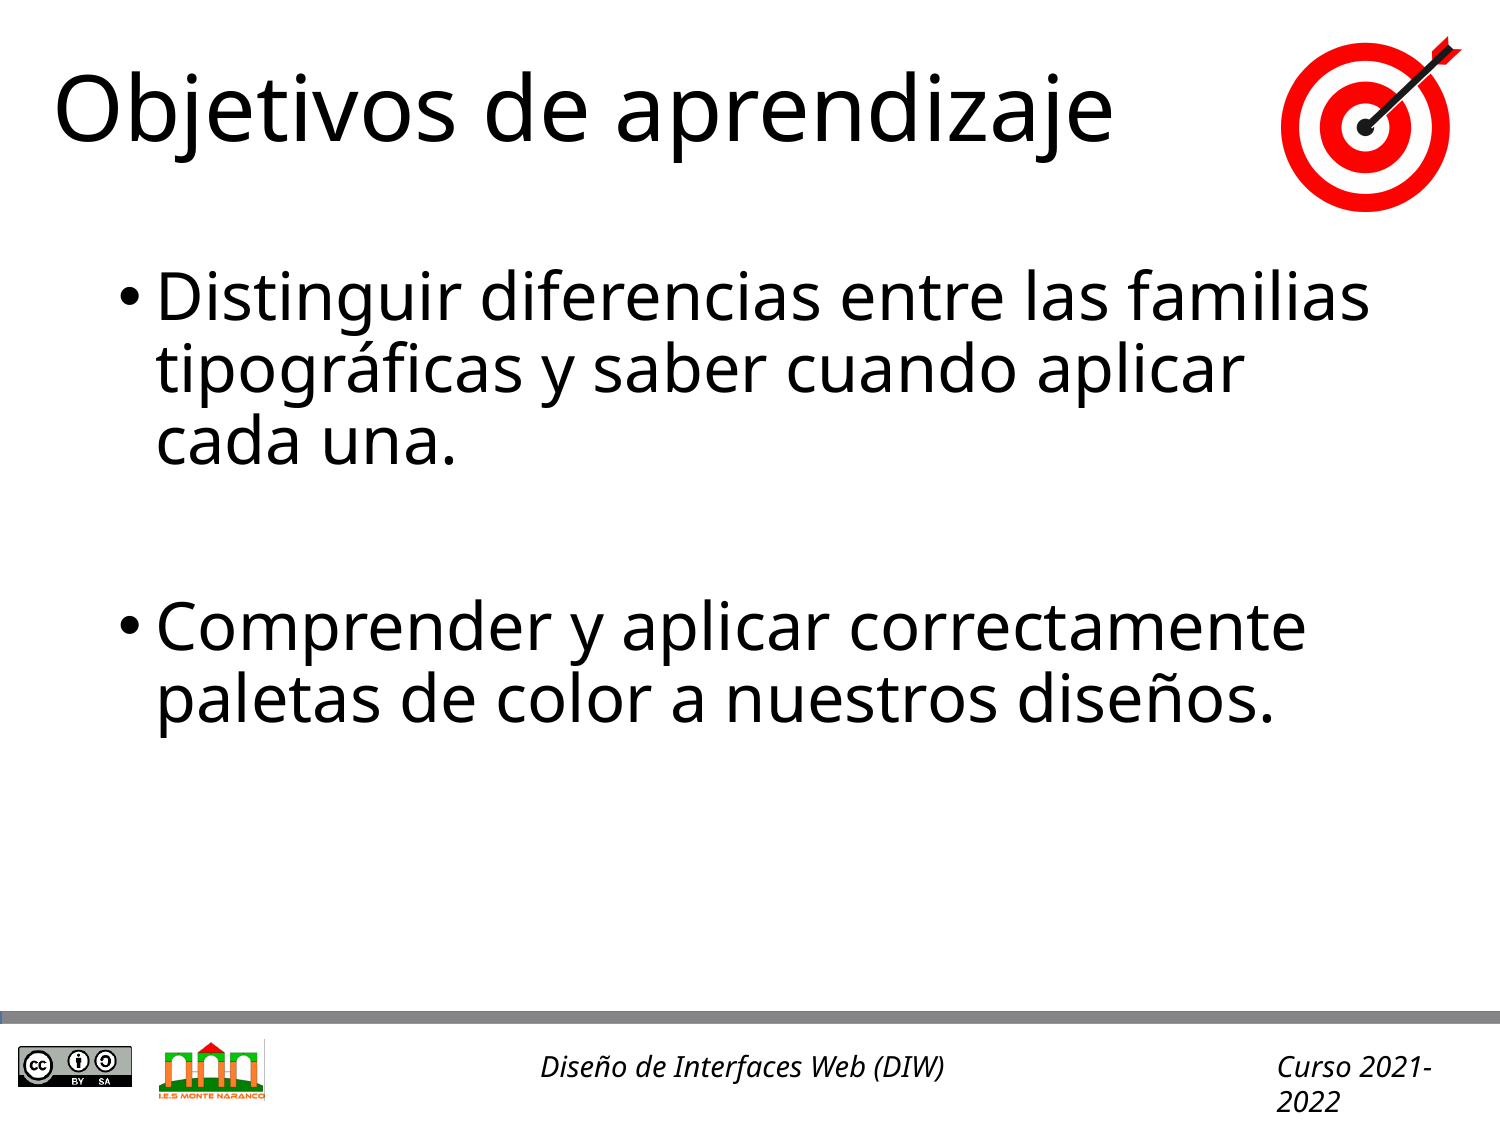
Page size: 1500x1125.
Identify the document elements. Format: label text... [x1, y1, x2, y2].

list Distinguir diferencias entre las familias tipográficas y saber cuando aplicar cada una. Comprender y aplicar correctamente paletas de color a nuestros diseños. [103, 255, 1397, 970]
picture [1297, 1093, 1305, 1102]
picture [1281, 36, 1462, 212]
picture [0, 904, 1500, 1102]
title Objetivos de aprendizaje [37, 24, 1332, 200]
